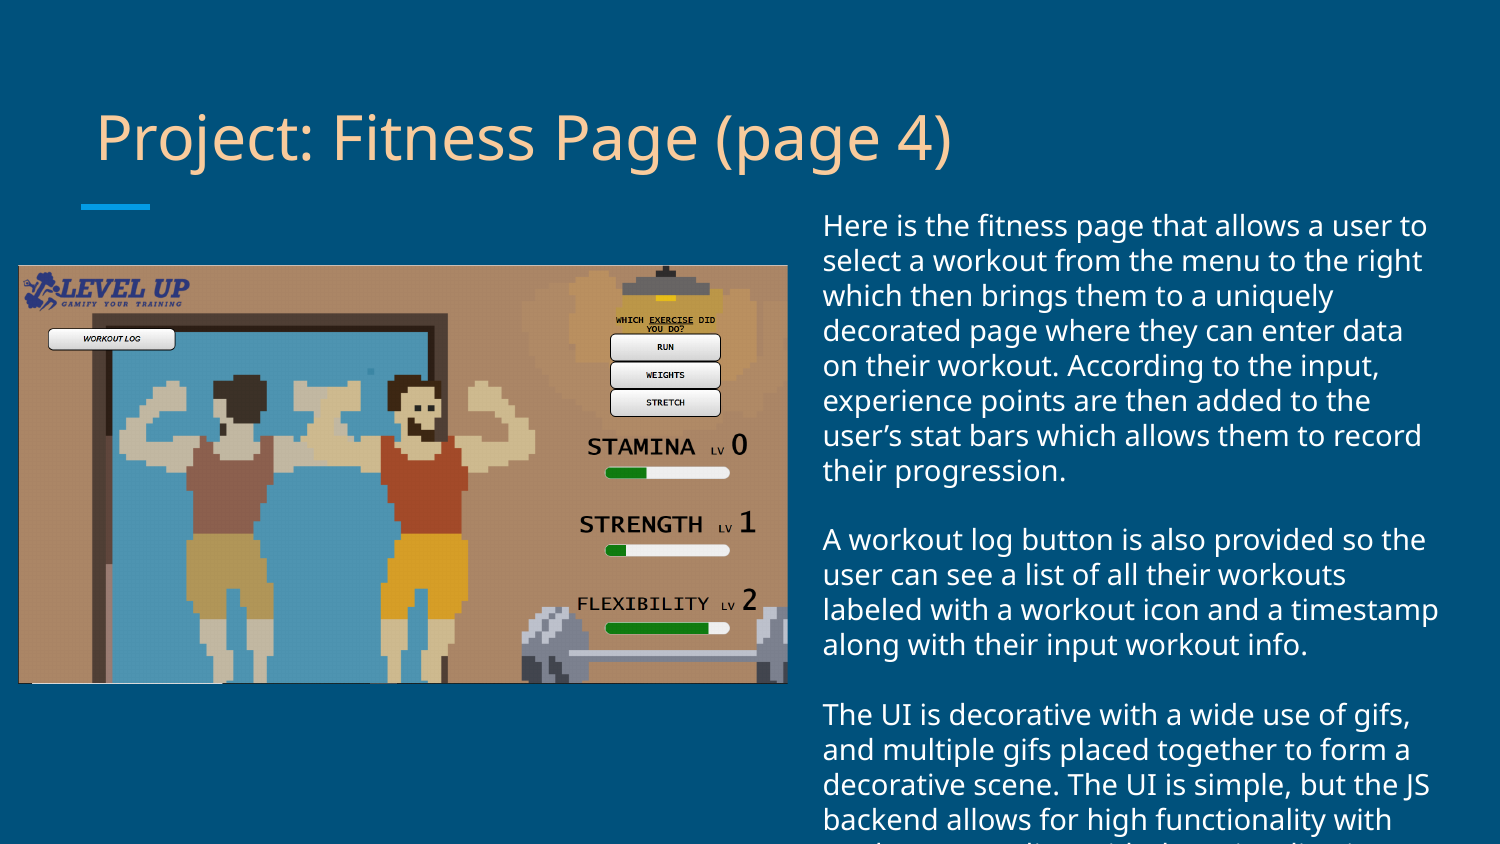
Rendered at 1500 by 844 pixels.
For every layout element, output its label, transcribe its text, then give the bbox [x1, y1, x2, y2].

text_box Here is the fitness page that allows a user to select a workout from the menu to the right which then brings them to a uniquely decorated page where they can enter data on their workout. According to the input, experience points are then added to the user’s stat bars which allows them to record their progression. A workout log button is also provided so the user can see a list of all their workouts labeled with a workout icon and a timestamp along with their input workout info. The UI is decorative with a wide use of gifs, and multiple gifs placed together to form a decorative scene. The UI is simple, but the JS backend allows for high functionality with workout recording with data visualizations. [807, 192, 1456, 758]
picture [1307, 780, 1315, 795]
picture [1203, 815, 1213, 829]
picture [1250, 780, 1258, 795]
picture [1094, 815, 1102, 829]
picture [902, 787, 907, 795]
picture [951, 815, 960, 829]
picture [874, 808, 884, 829]
picture [830, 815, 838, 827]
picture [843, 781, 855, 795]
picture [1196, 780, 1205, 786]
picture [1004, 781, 1016, 795]
picture [984, 815, 993, 829]
picture [825, 780, 833, 795]
picture [923, 815, 931, 829]
picture [1377, 808, 1381, 829]
picture [1365, 813, 1373, 830]
picture [877, 780, 886, 794]
picture [1068, 775, 1083, 794]
picture [1367, 773, 1379, 794]
picture [1312, 827, 1320, 836]
picture [918, 777, 926, 794]
picture [1245, 780, 1250, 801]
picture [859, 816, 863, 829]
picture [952, 781, 964, 795]
picture [1089, 808, 1093, 829]
picture [1023, 821, 1030, 829]
picture [1191, 815, 1199, 829]
picture [1384, 782, 1396, 791]
picture [1199, 786, 1206, 794]
picture [845, 815, 854, 829]
picture [1038, 780, 1050, 794]
picture [1355, 777, 1363, 794]
picture [1020, 815, 1029, 821]
picture [1041, 809, 1048, 829]
picture [1114, 815, 1122, 829]
picture [1051, 815, 1061, 828]
picture [1115, 815, 1127, 836]
picture [1320, 780, 1326, 795]
picture [1168, 815, 1174, 830]
picture [1382, 815, 1390, 829]
picture [1404, 775, 1411, 800]
picture [905, 780, 913, 794]
picture [873, 781, 877, 794]
picture [833, 773, 837, 794]
picture [996, 815, 1008, 829]
picture [1337, 777, 1345, 794]
picture [891, 780, 895, 794]
picture [1271, 822, 1276, 830]
picture [1157, 809, 1164, 829]
picture [1236, 816, 1240, 829]
picture [859, 781, 863, 794]
picture [1133, 808, 1145, 829]
picture [1335, 815, 1342, 829]
picture [1025, 780, 1033, 794]
picture [1245, 818, 1249, 829]
picture [980, 816, 984, 829]
picture [1259, 815, 1266, 829]
picture [1342, 815, 1347, 823]
picture [975, 780, 984, 787]
picture [989, 780, 999, 794]
picture [1129, 775, 1140, 795]
picture [910, 815, 918, 829]
picture [1104, 780, 1116, 795]
picture [1174, 780, 1183, 787]
picture [1270, 780, 1282, 794]
picture [1060, 817, 1065, 829]
picture [940, 780, 948, 794]
picture [1320, 815, 1325, 826]
picture [889, 816, 901, 830]
picture [19, 266, 787, 683]
picture [1302, 812, 1316, 829]
title Project: Fitness Page (page 4) [63, 75, 1437, 188]
picture [1217, 812, 1224, 830]
picture [1091, 780, 1099, 794]
picture [1416, 785, 1428, 795]
picture [1416, 774, 1427, 785]
picture [1232, 780, 1239, 794]
picture [1274, 815, 1282, 829]
picture [936, 780, 940, 790]
picture [1328, 780, 1333, 794]
picture [1222, 780, 1230, 794]
